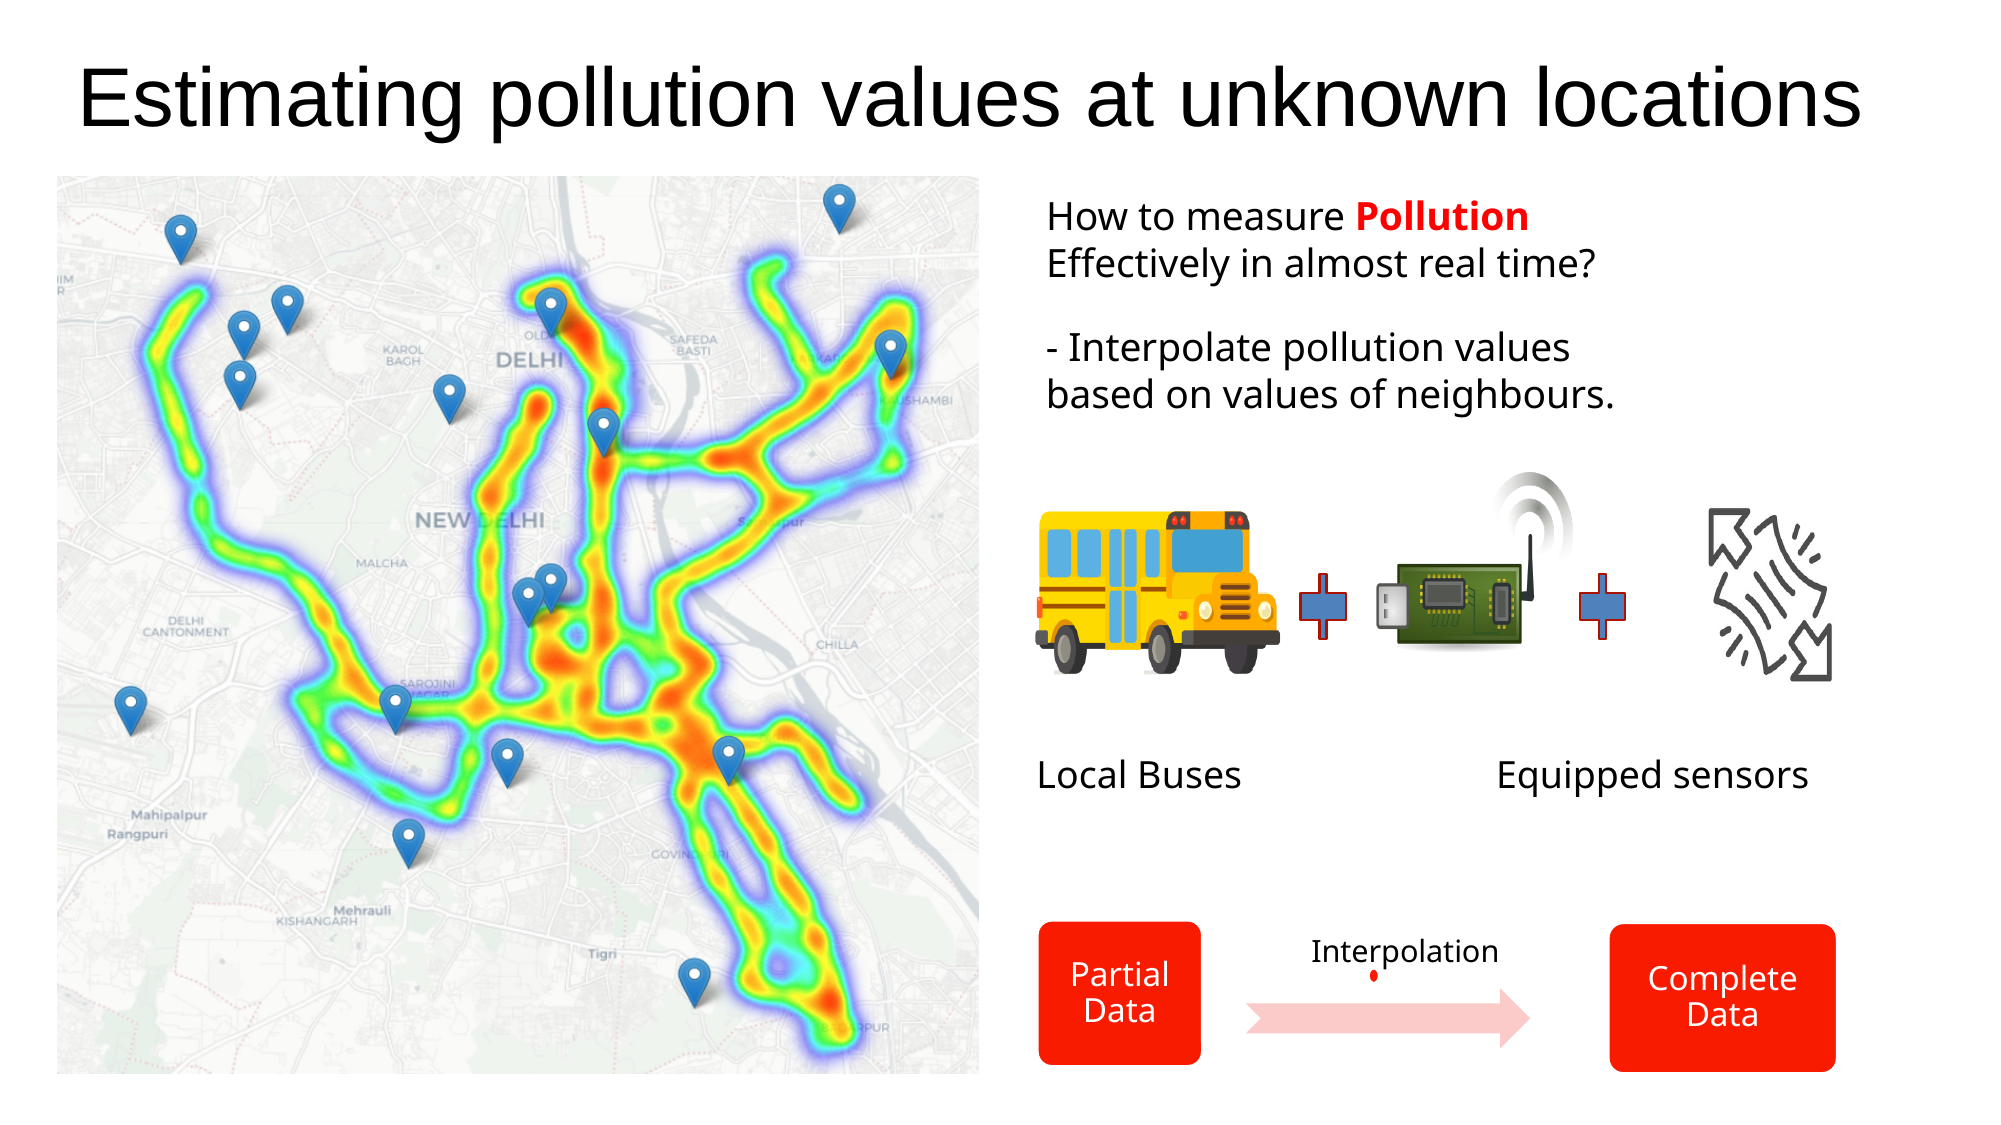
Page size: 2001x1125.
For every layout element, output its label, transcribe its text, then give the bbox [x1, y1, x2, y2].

title Estimating pollution values at unknown locations [39, 20, 1943, 187]
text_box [1014, 421, 1894, 1074]
text_box - Interpolate pollution values based on values of neighbours. [1030, 342, 1638, 419]
picture [57, 175, 979, 1074]
text_box How to measure Pollution Effectively in almost real time? [1030, 184, 1645, 342]
